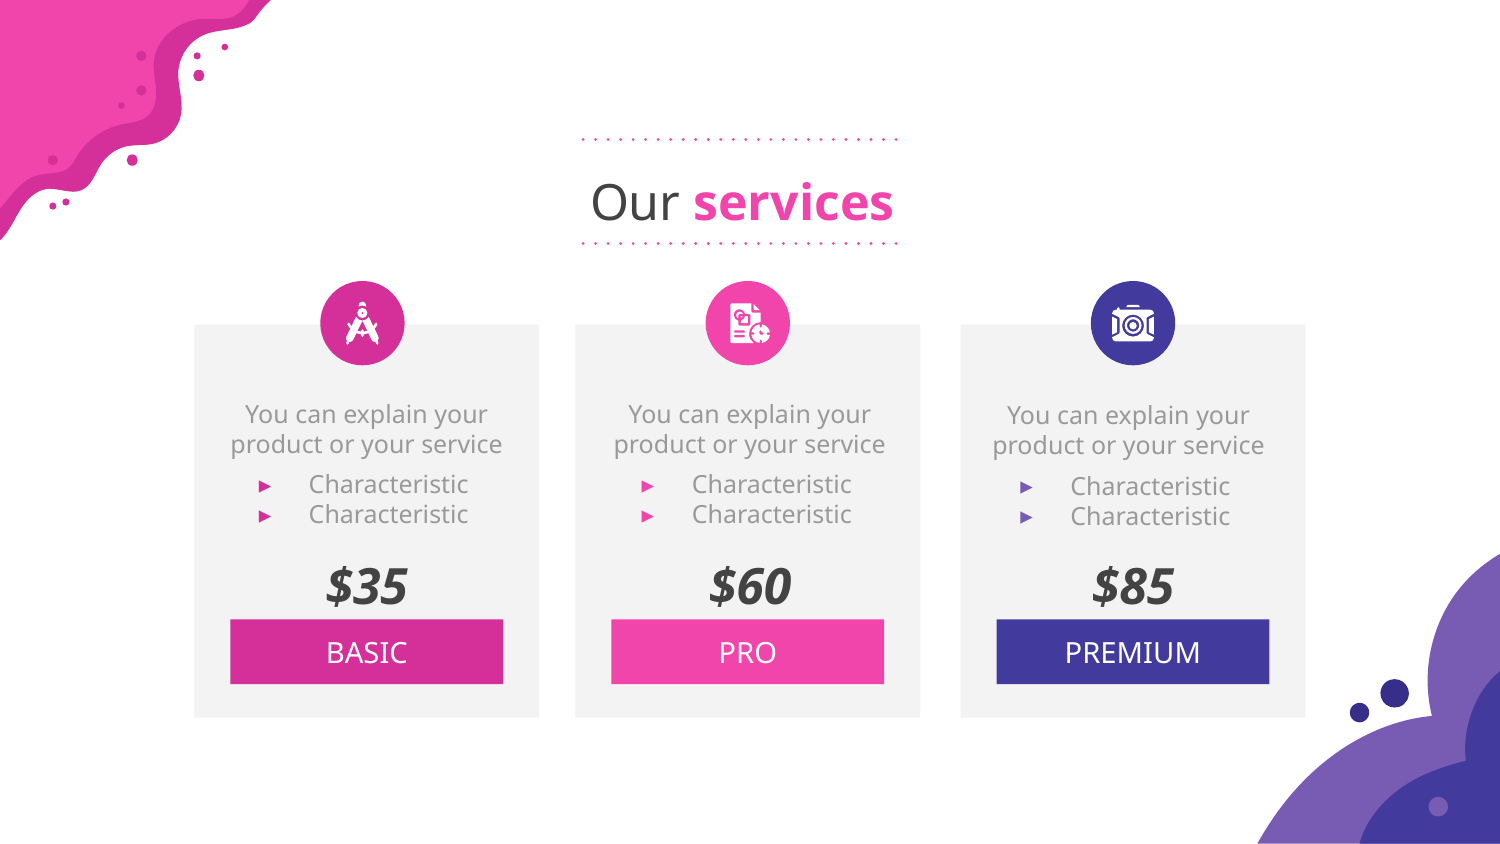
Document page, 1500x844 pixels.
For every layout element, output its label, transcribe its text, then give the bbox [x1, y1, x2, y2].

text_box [1090, 280, 1176, 366]
text_box $85 [1026, 560, 1240, 609]
text_box [194, 324, 540, 718]
text_box You can explain your product or your service [959, 384, 1298, 465]
text_box Characteristic Characteristic [980, 465, 1277, 536]
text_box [319, 280, 405, 366]
text_box Characteristic Characteristic [218, 453, 515, 534]
text_box $60 [643, 560, 857, 609]
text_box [705, 280, 791, 366]
text_box BASIC [230, 619, 504, 685]
text_box You can explain your product or your service [590, 383, 909, 464]
text_box [960, 324, 1306, 718]
text_box PREMIUM [996, 619, 1270, 685]
text_box PRO [611, 619, 885, 685]
title Our services [186, 146, 1298, 212]
text_box You can explain your product or your service [207, 383, 526, 464]
text_box [575, 324, 921, 718]
text_box $35 [260, 560, 474, 609]
text_box Characteristic Characteristic [601, 464, 899, 534]
